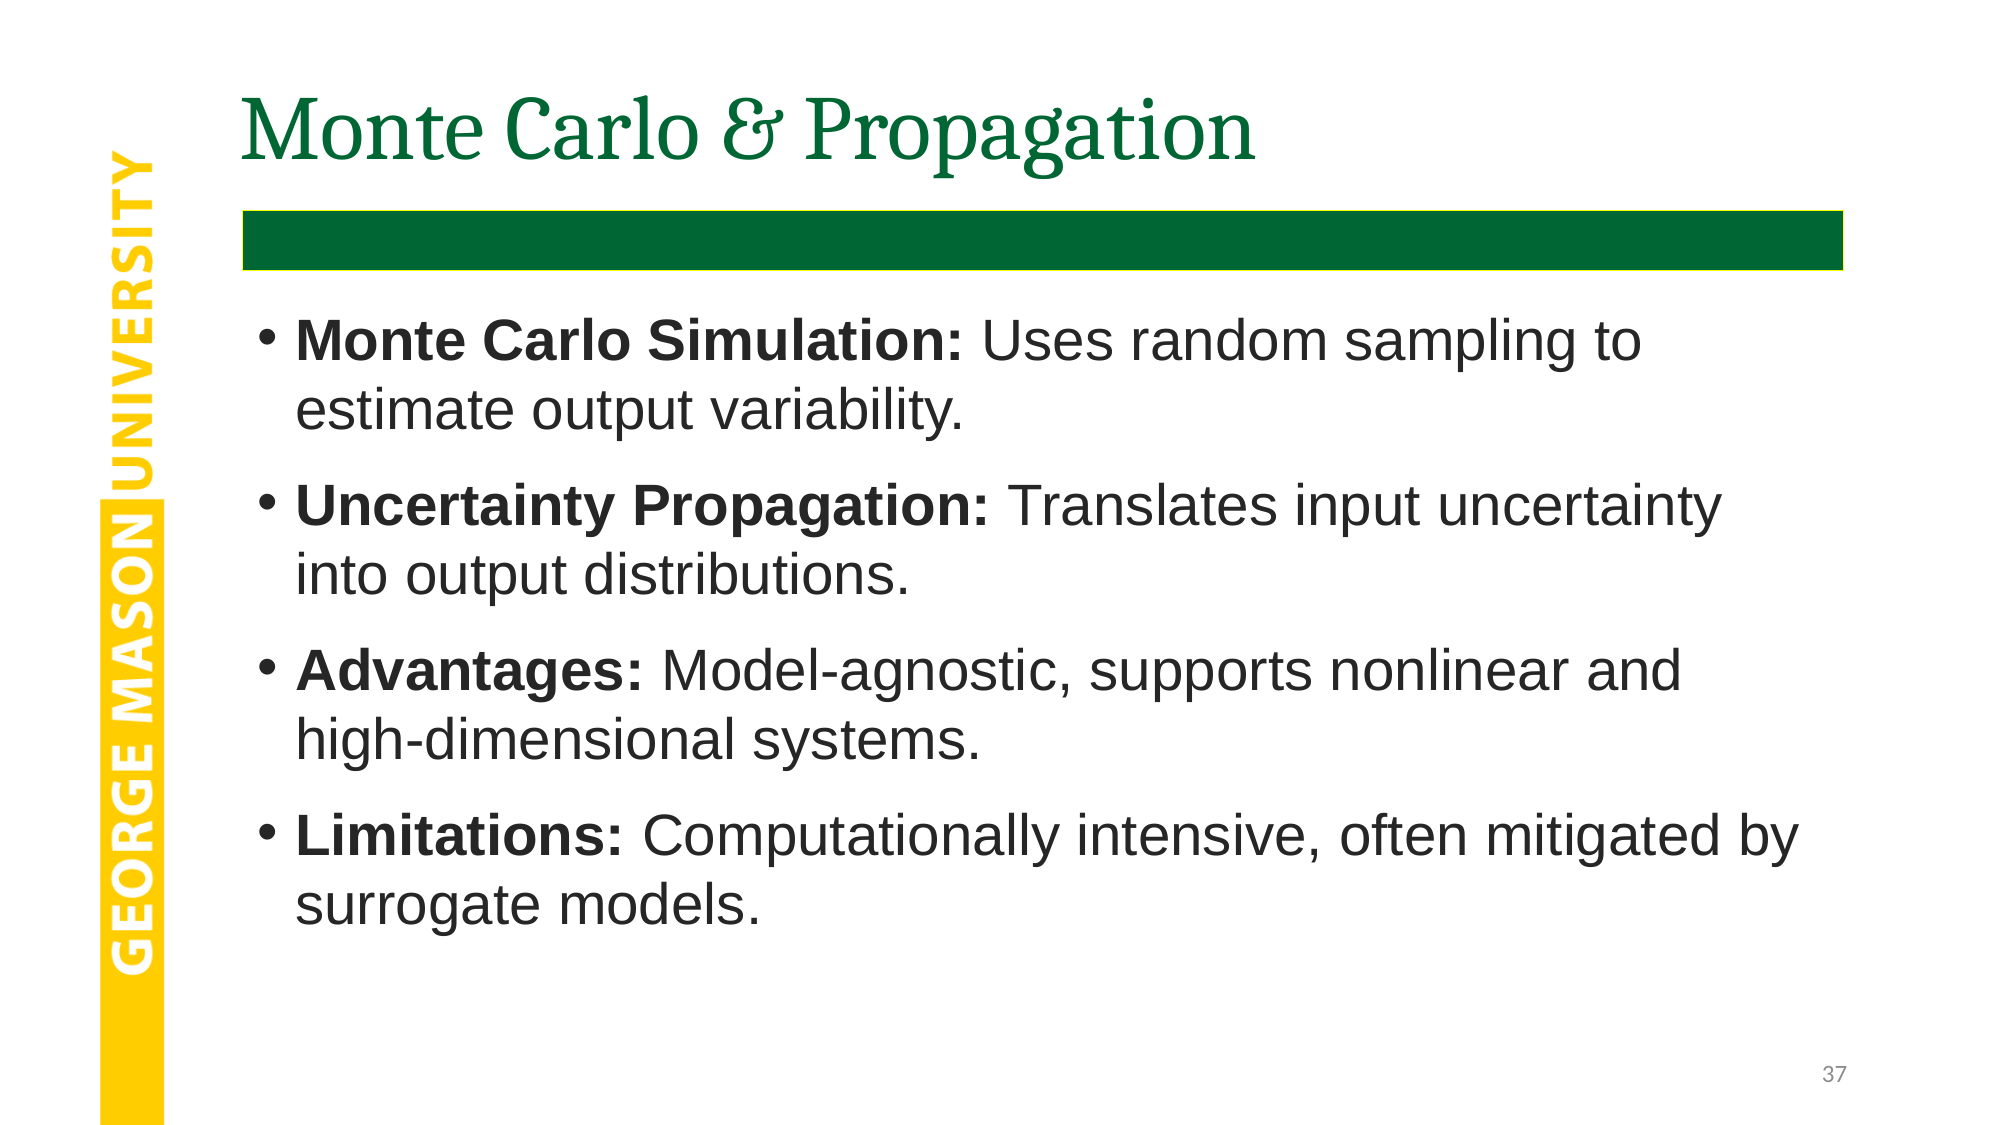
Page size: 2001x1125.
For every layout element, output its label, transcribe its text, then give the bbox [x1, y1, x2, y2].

slide_number 37 [1412, 1042, 1863, 1103]
list Monte Carlo Simulation: Uses random sampling to estimate output variability. Uncertainty Propagation: Translates input uncertainty into output distributions. Advantages: Model-agnostic, supports nonlinear and high-dimensional systems. Limitations: Computationally intensive, often mitigated by surrogate models. [242, 294, 1844, 1014]
title Monte Carlo & Propagation [224, 44, 1863, 187]
picture [74, 115, 188, 1125]
